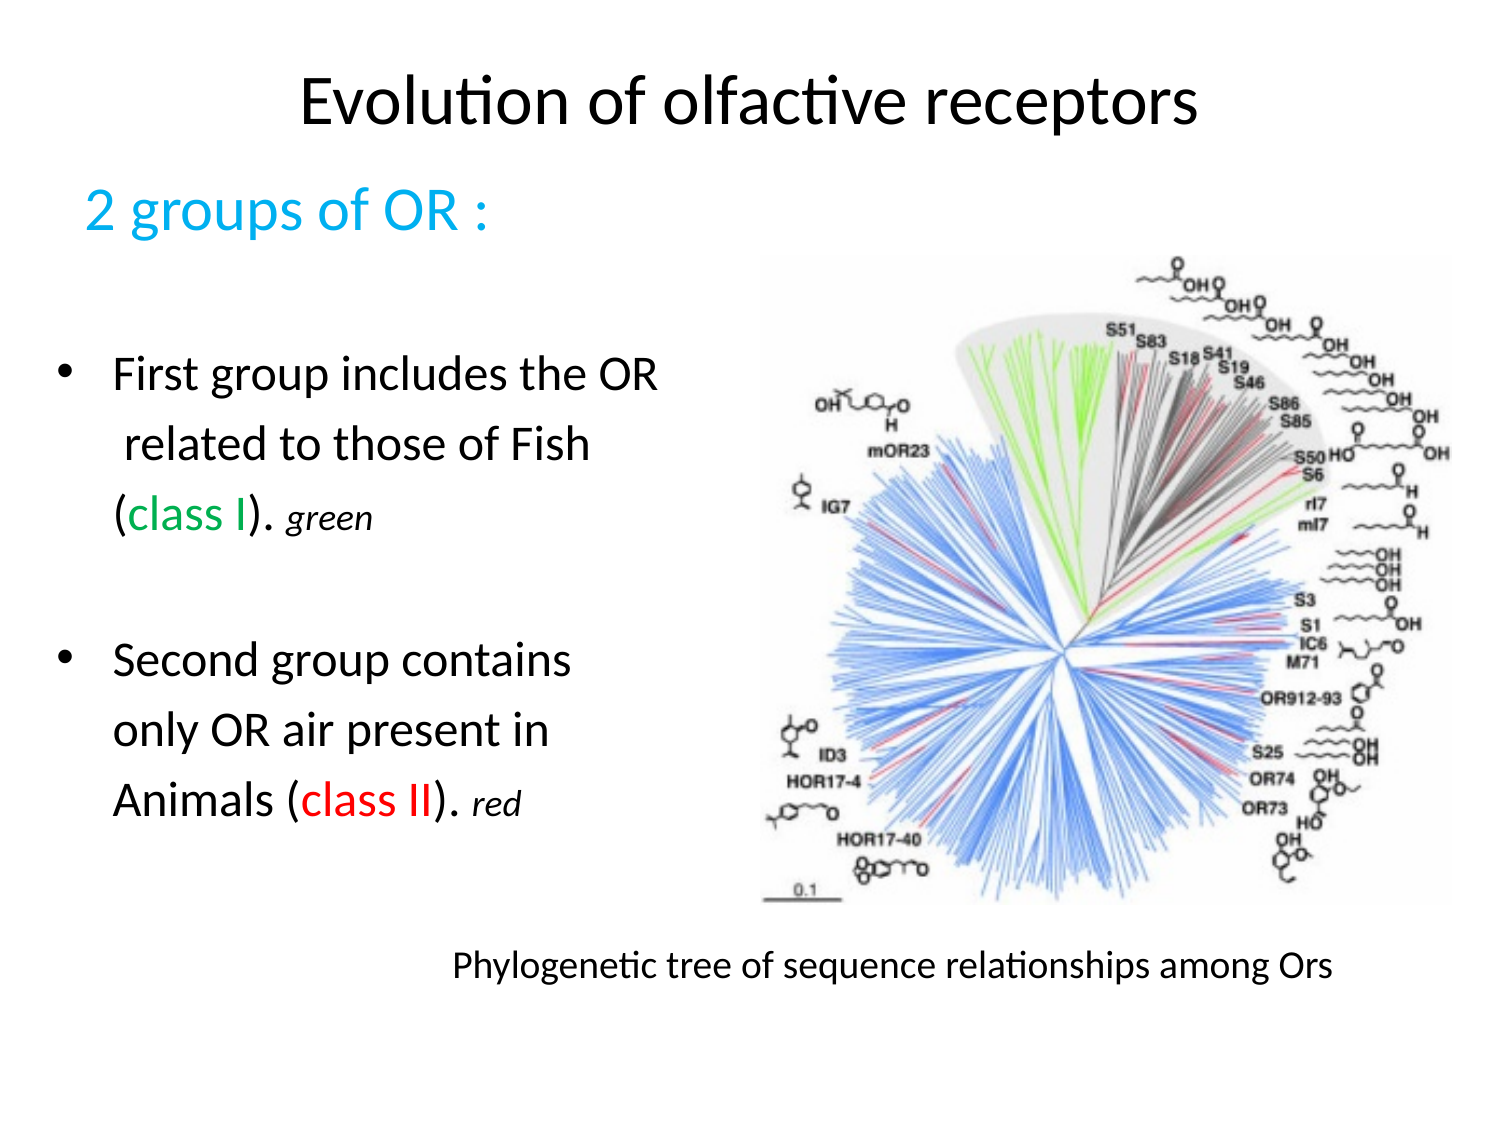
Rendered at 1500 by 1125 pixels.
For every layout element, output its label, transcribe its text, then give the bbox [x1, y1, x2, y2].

list 2 groups of OR : First group includes the OR related to those of Fish (class I). green Second group contains only OR air present in Animals (class II). red Phylogenetic tree of sequence relationships among Ors [41, 160, 1447, 1083]
picture [759, 255, 1453, 906]
title Evolution of olfactive receptors [75, 45, 1425, 160]
